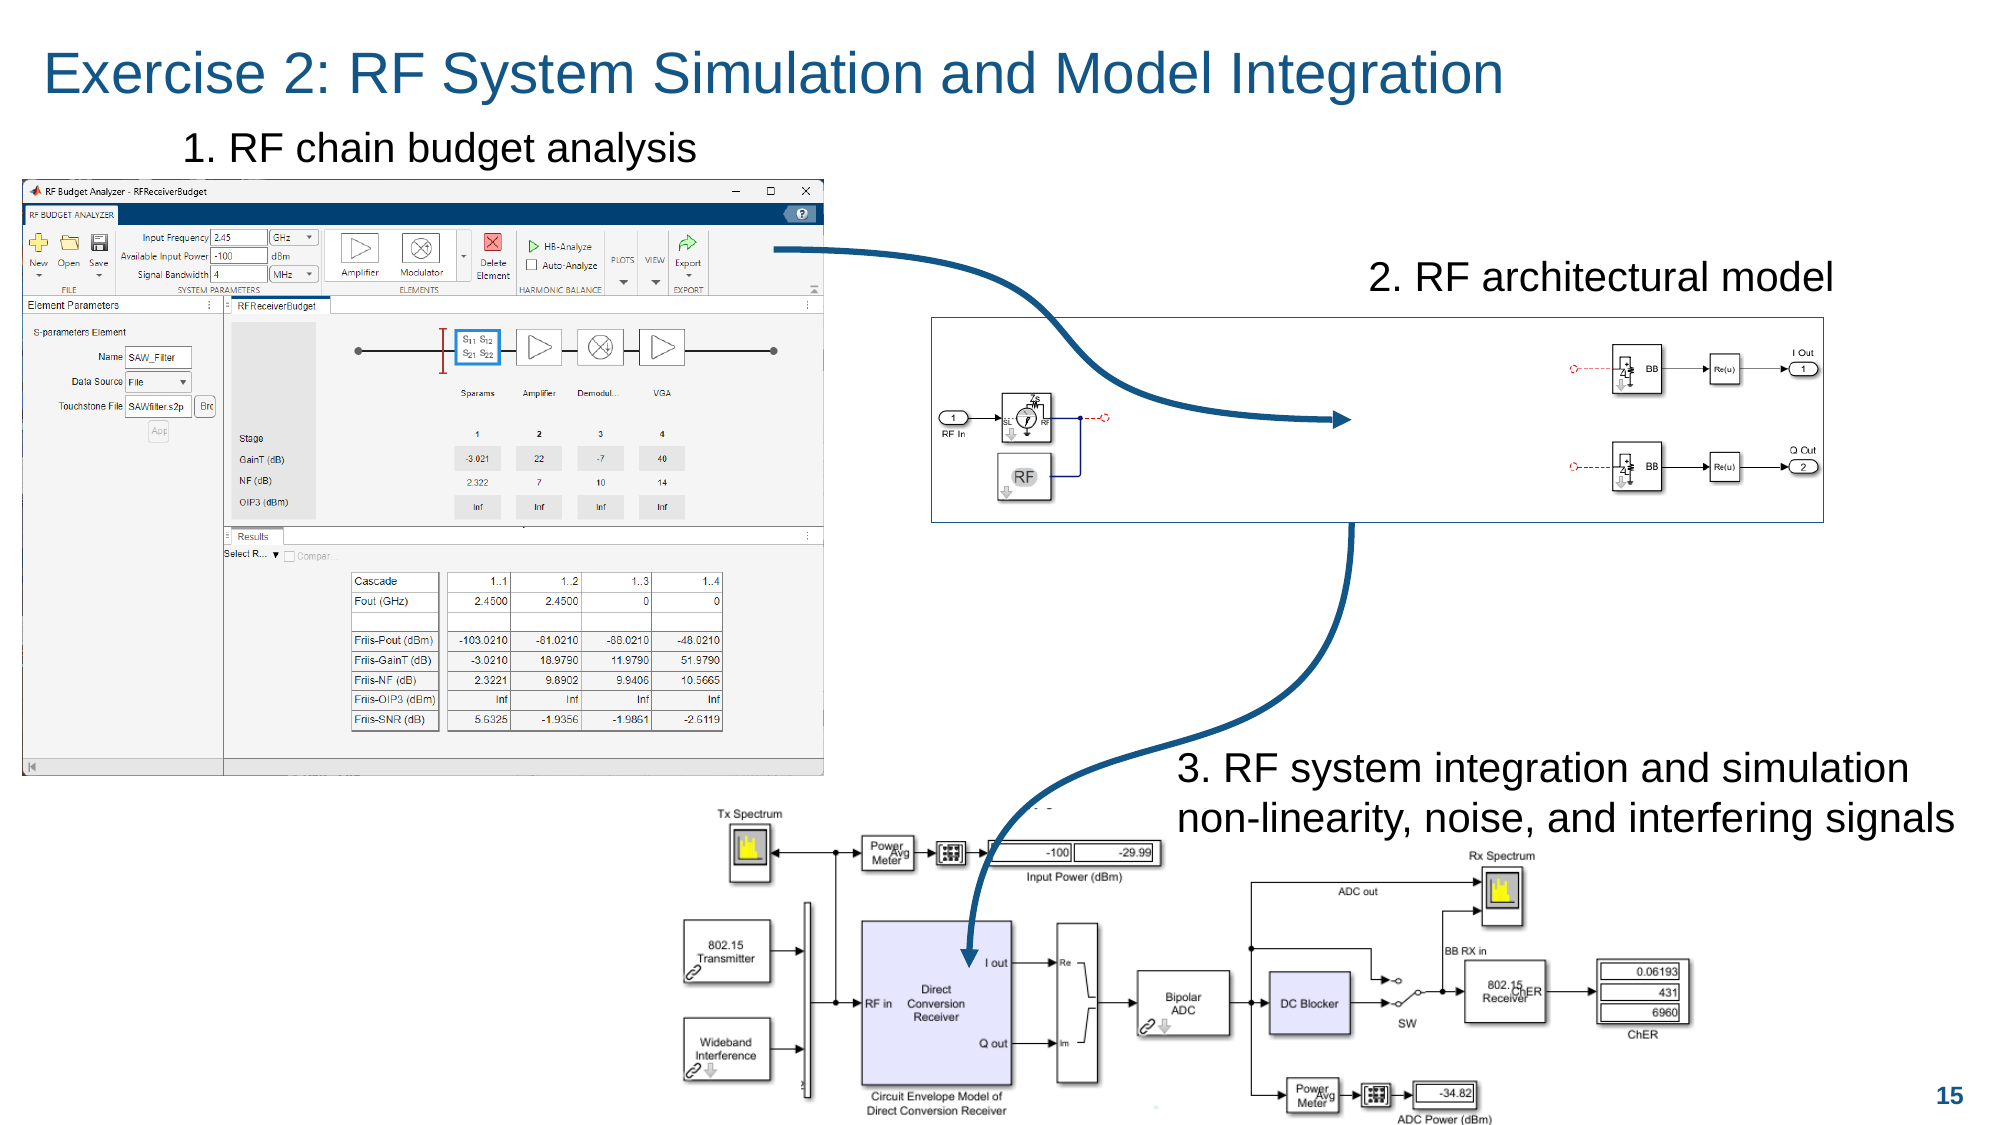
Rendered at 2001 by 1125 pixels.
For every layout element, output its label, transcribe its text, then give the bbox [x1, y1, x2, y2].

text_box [21, 113, 824, 776]
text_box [773, 241, 1852, 520]
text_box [676, 521, 1978, 1125]
title Exercise 2: RF System Simulation and Model Integration [28, 28, 2000, 191]
